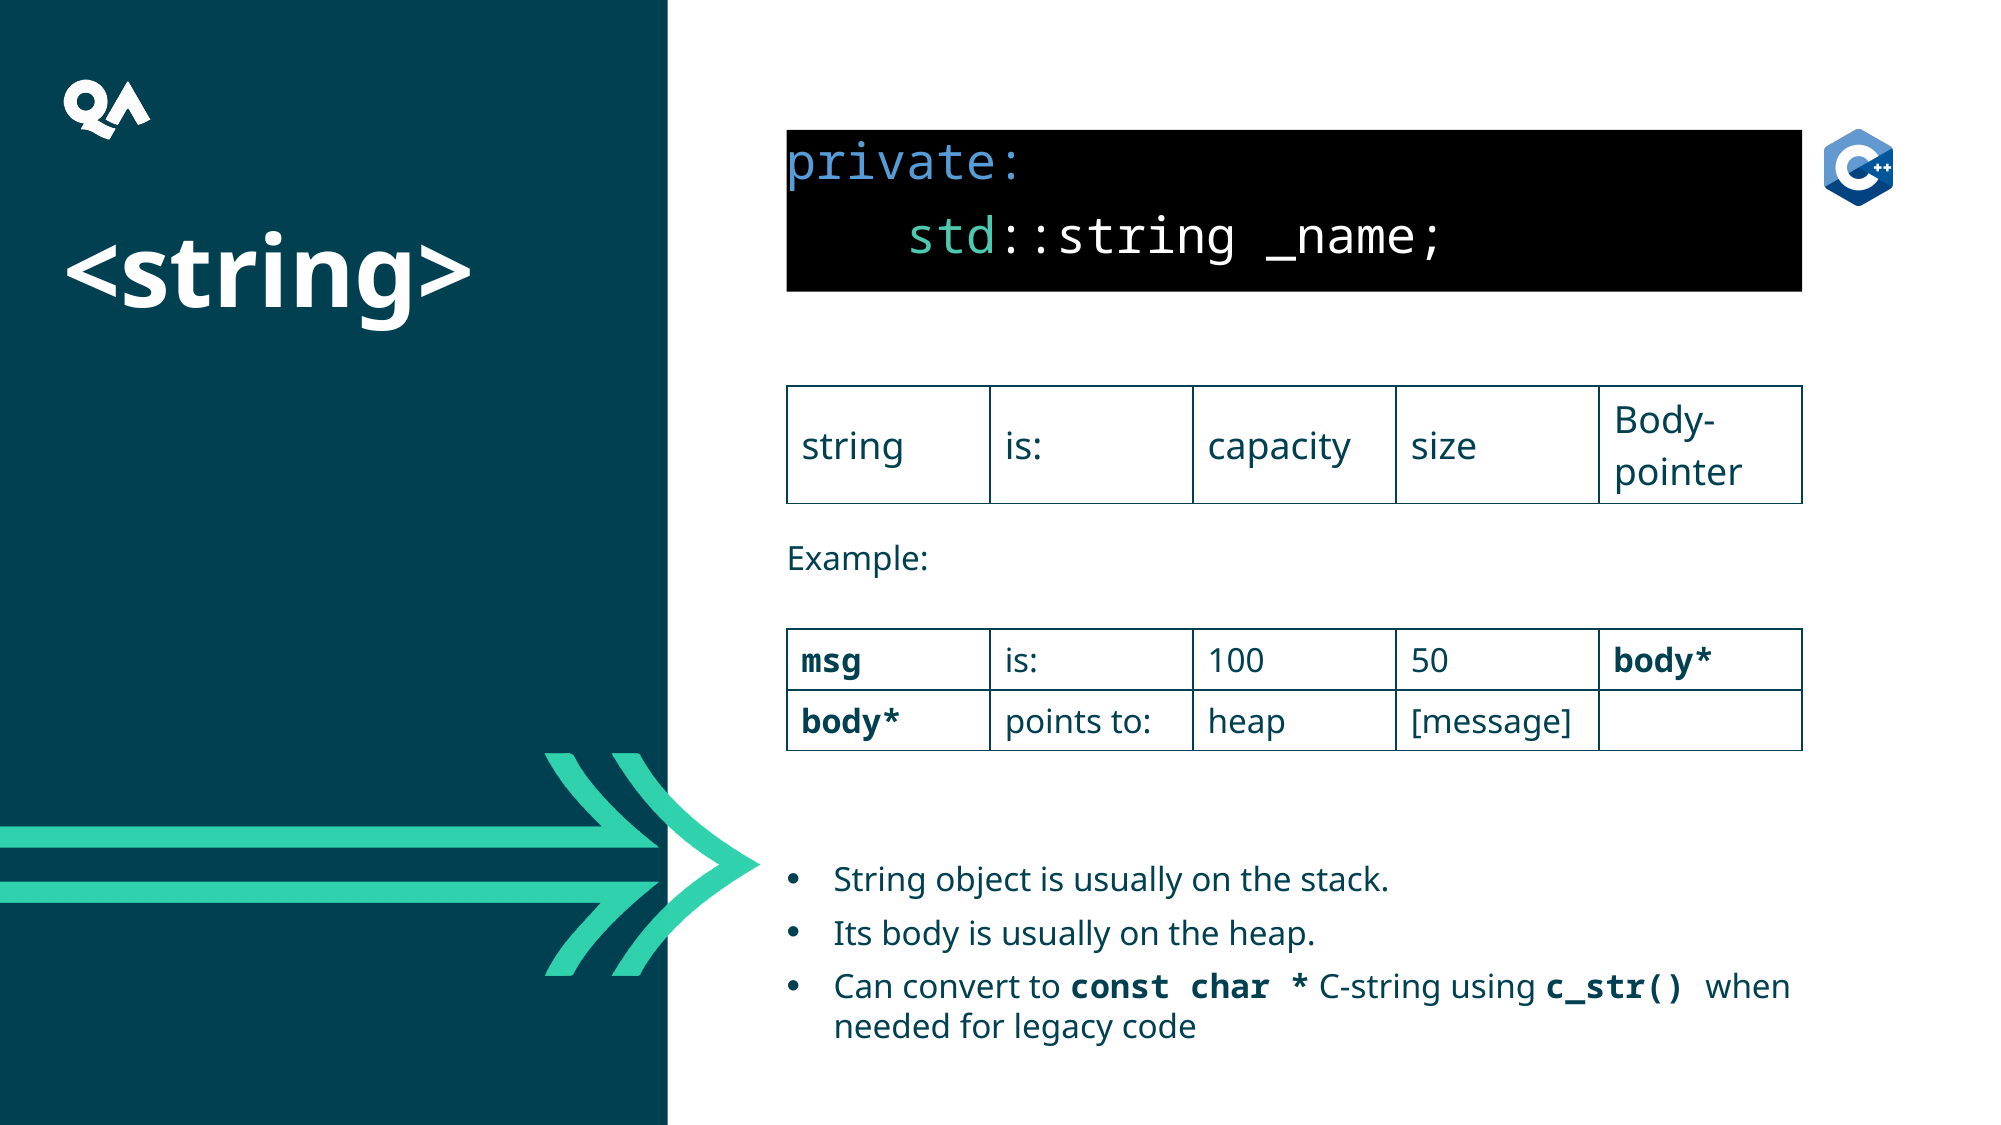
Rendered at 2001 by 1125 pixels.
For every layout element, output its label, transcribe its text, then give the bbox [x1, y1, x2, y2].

table_cell [1600, 691, 1801, 750]
table_header is: [991, 630, 1192, 689]
table_cell points to: [991, 691, 1192, 750]
table_header msg [788, 630, 989, 689]
table_header 50 [1397, 630, 1598, 689]
text_box private: std::string _name; [786, 129, 1803, 292]
picture [0, 882, 657, 975]
table_header body* [1600, 630, 1801, 689]
table_header Body-pointer [1600, 387, 1801, 503]
table_cell heap [1194, 691, 1395, 750]
list <string> [63, 221, 628, 673]
picture [0, 754, 657, 847]
picture [107, 83, 149, 124]
table_header is: [991, 387, 1192, 503]
list Example: String object is usually on the stack. Its body is usually on the heap. Can convert to const char * C-string using c_str() when needed for legacy code [786, 537, 1893, 1009]
table_cell [message] [1397, 691, 1598, 750]
picture [613, 727, 775, 995]
table_cell body* [788, 691, 989, 750]
picture [64, 80, 114, 139]
table_header string [788, 387, 989, 503]
table_header 100 [1194, 630, 1395, 689]
picture [1824, 129, 1893, 206]
table_header size [1397, 387, 1598, 503]
table_header capacity [1194, 387, 1395, 503]
